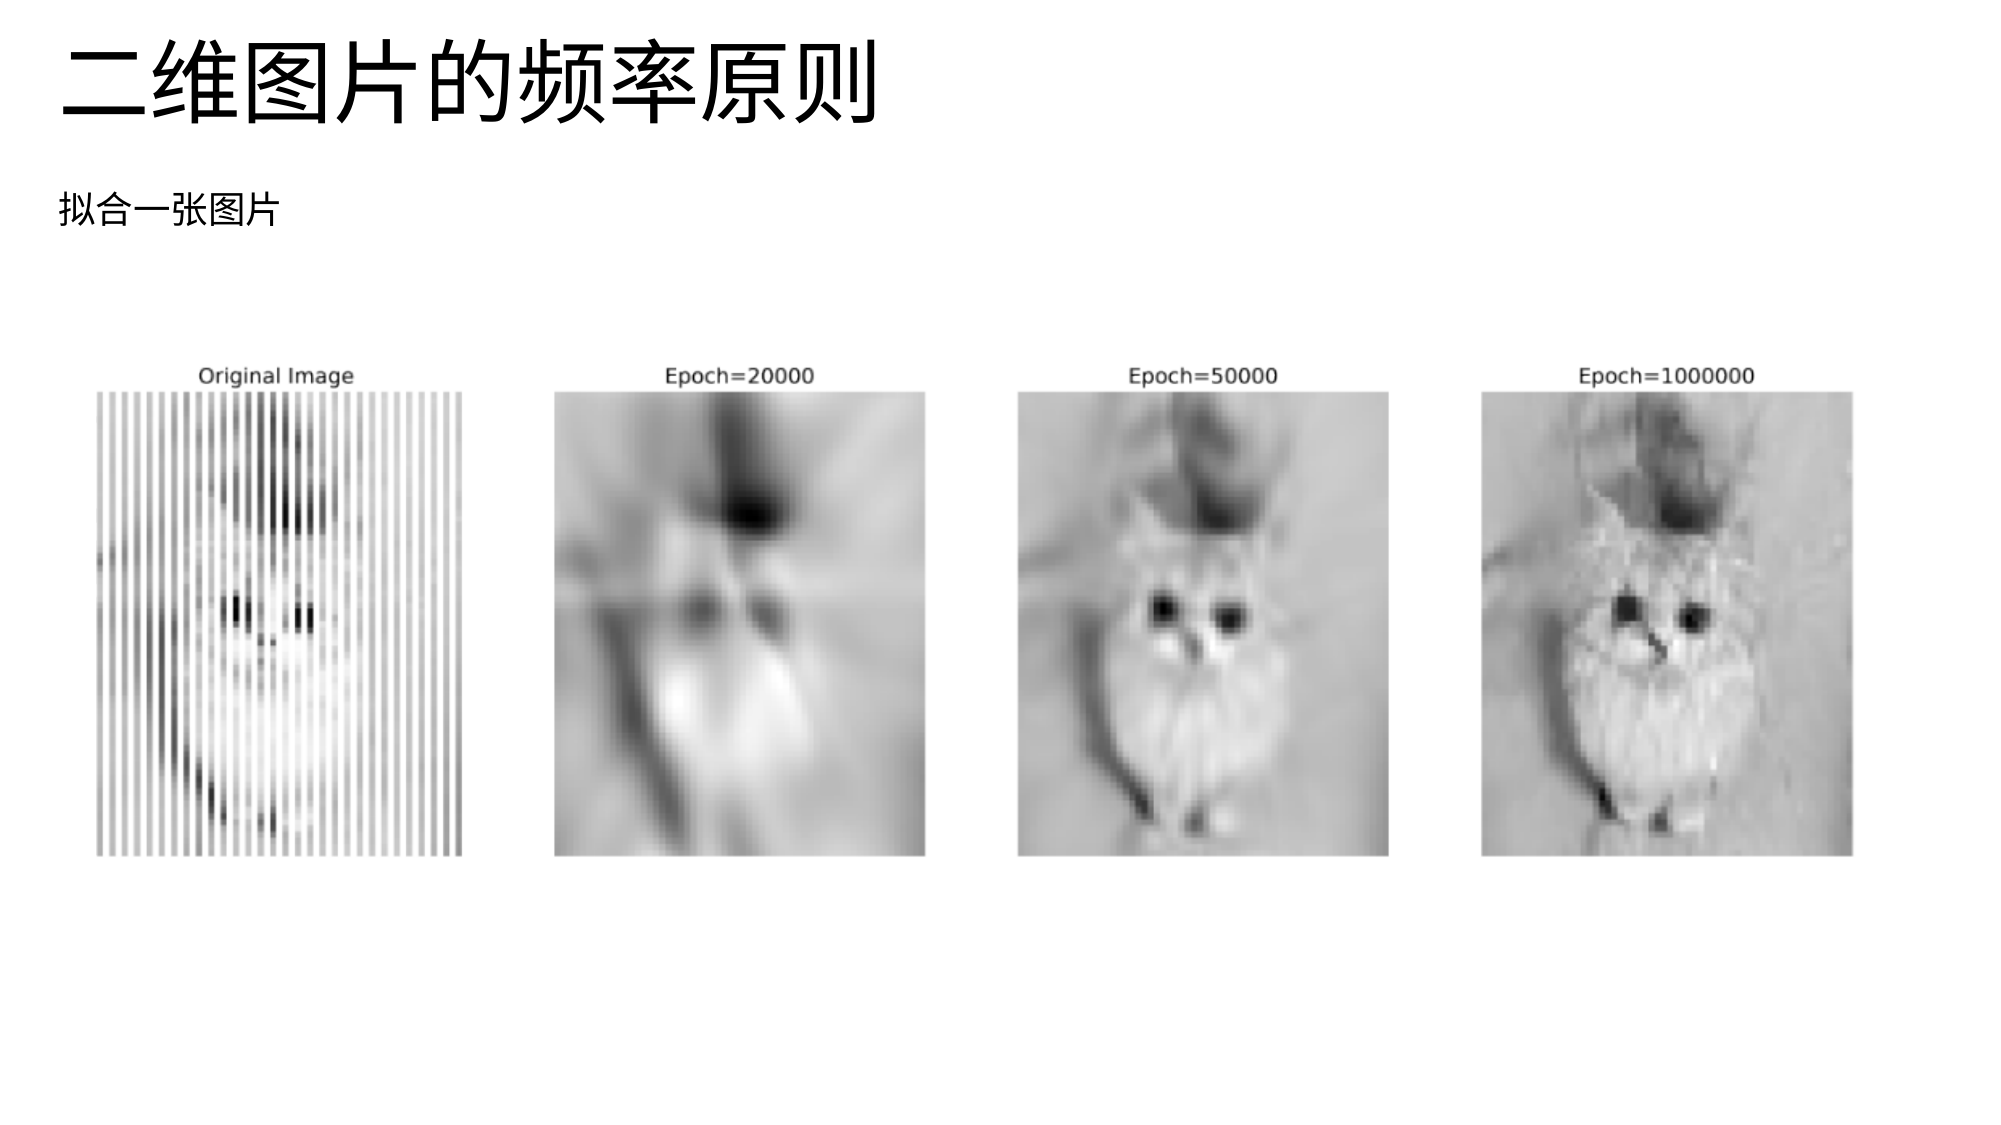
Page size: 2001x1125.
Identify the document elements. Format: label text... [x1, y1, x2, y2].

text_box 拟合一张图片 [43, 178, 1044, 239]
picture [37, 323, 1926, 904]
text_box 二维图片的频率原则 [43, 30, 1919, 156]
